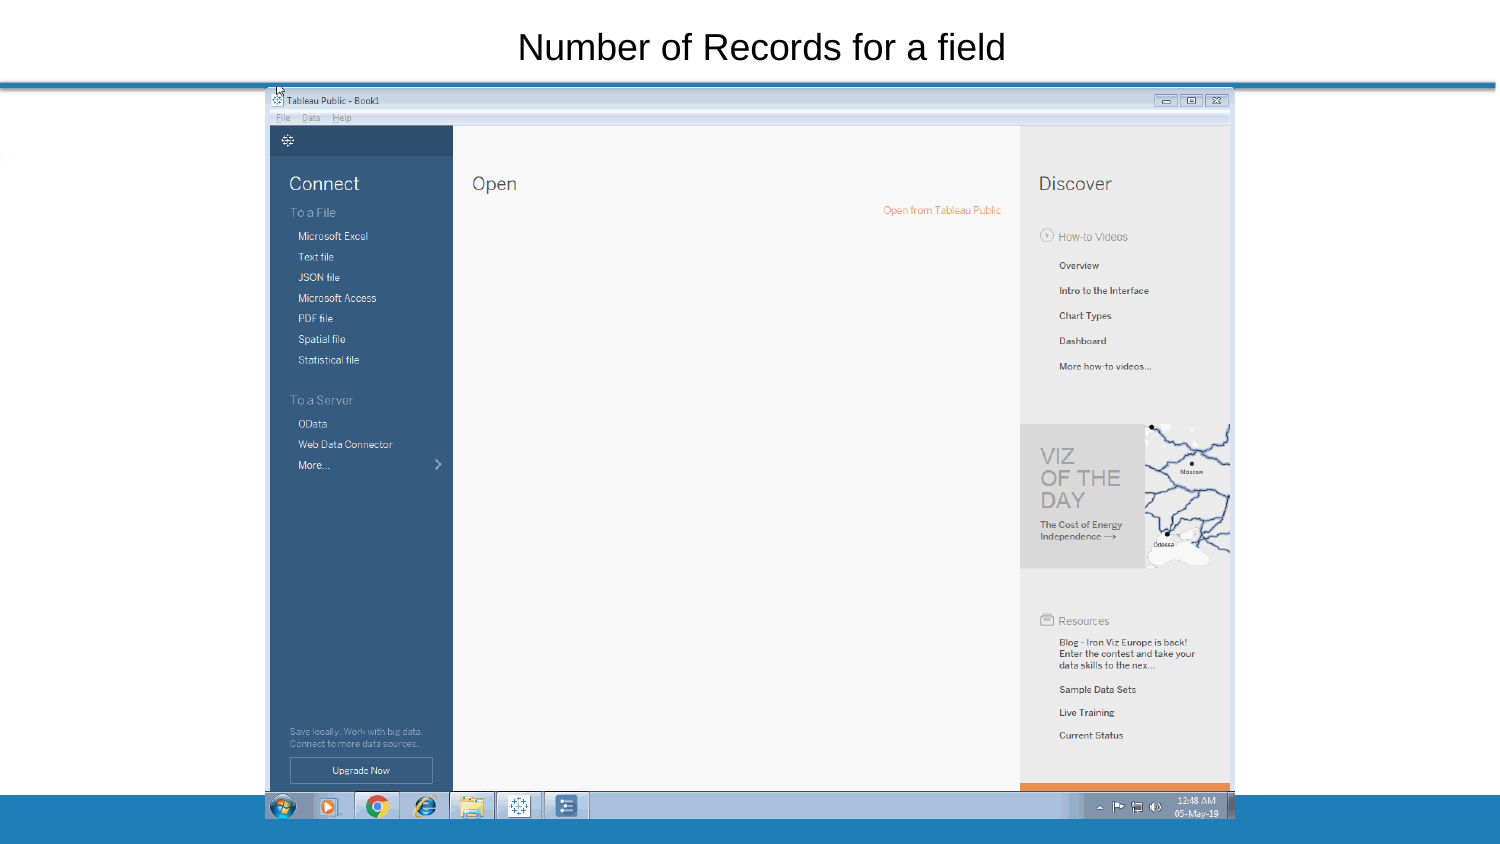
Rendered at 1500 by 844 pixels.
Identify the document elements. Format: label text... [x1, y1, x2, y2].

picture [0, 0, 1500, 844]
text_box Number of Records for a field [102, 8, 1422, 63]
